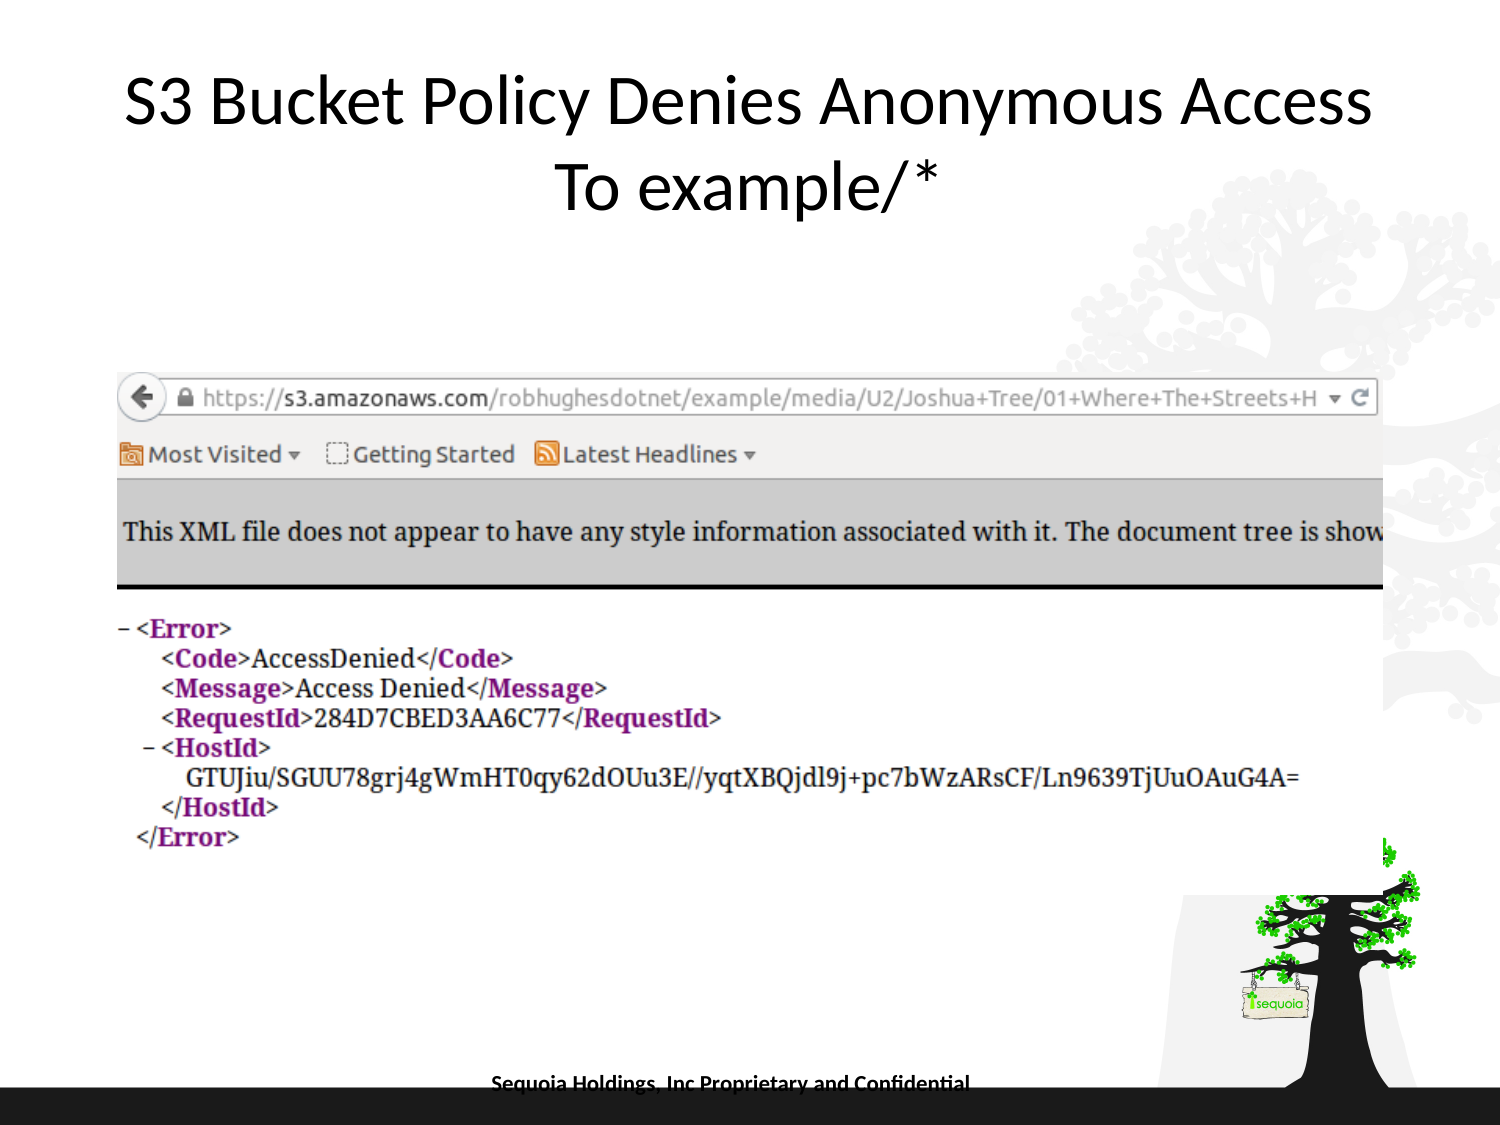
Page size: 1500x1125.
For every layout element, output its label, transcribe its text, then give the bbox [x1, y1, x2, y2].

footer Sequoia Holdings, Inc Proprietary and Confidential [375, 1062, 1088, 1103]
picture [0, 0, 1500, 1125]
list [117, 372, 1383, 895]
title S3 Bucket Policy Denies Anonymous Access To example/* [75, 45, 1425, 233]
